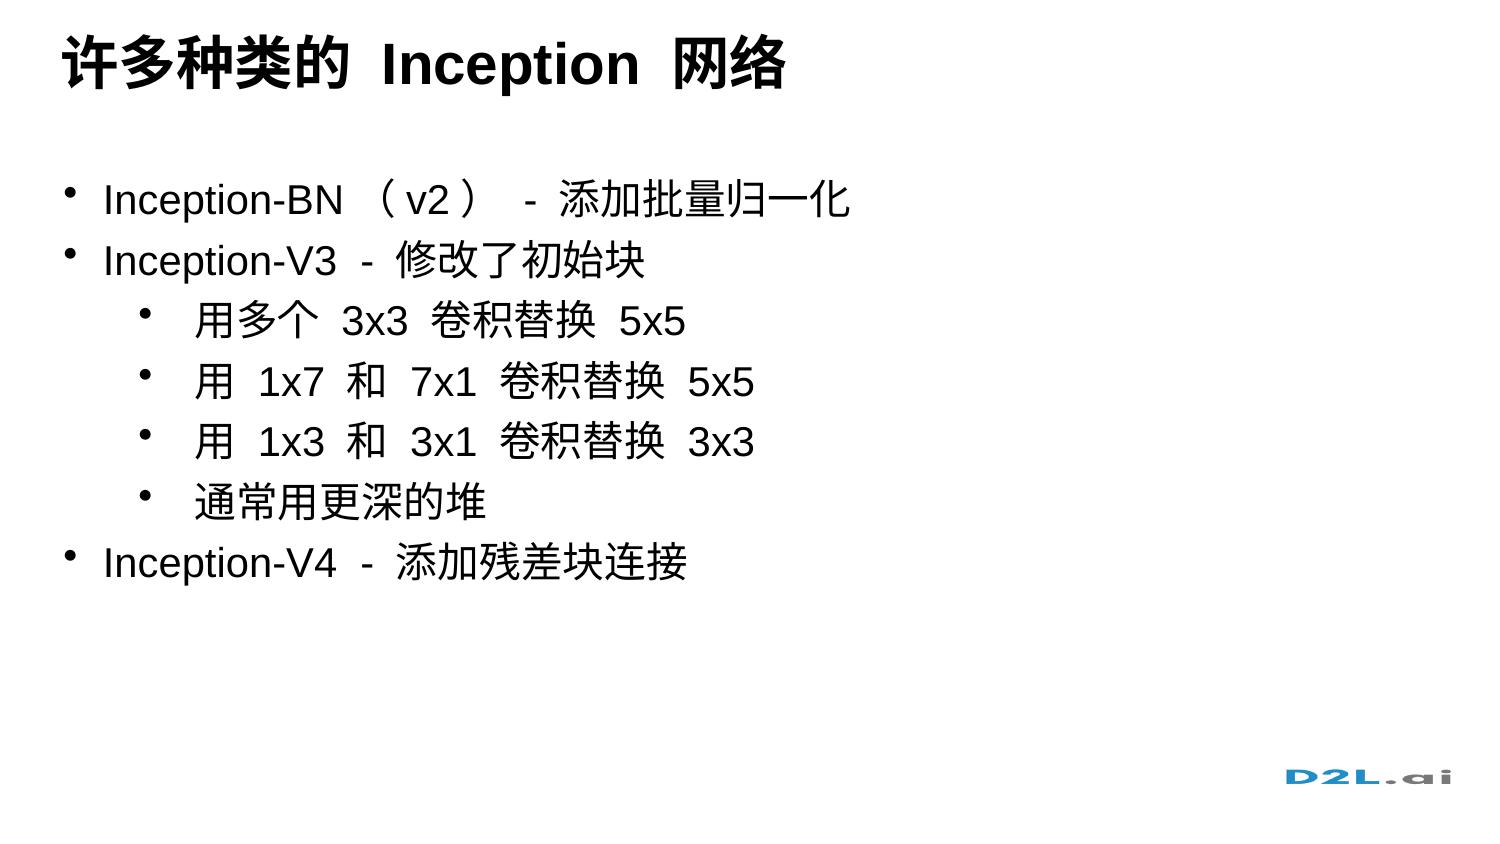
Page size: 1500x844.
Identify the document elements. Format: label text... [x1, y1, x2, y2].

list Inception-BN（v2） - 添加批量归一化 Inception-V3 - 修改了初始块 用多个 3x3 卷积替换 5x5 用 1x7 和 7x1 卷积替换 5x5 用 1x3 和 3x1 卷积替换 3x3 通常用更深的堆 Inception-V4 - 添加残差块连接 [55, 165, 1403, 750]
title 许多种类的 Inception 网络 [52, 18, 1400, 109]
picture [1284, 745, 1454, 806]
